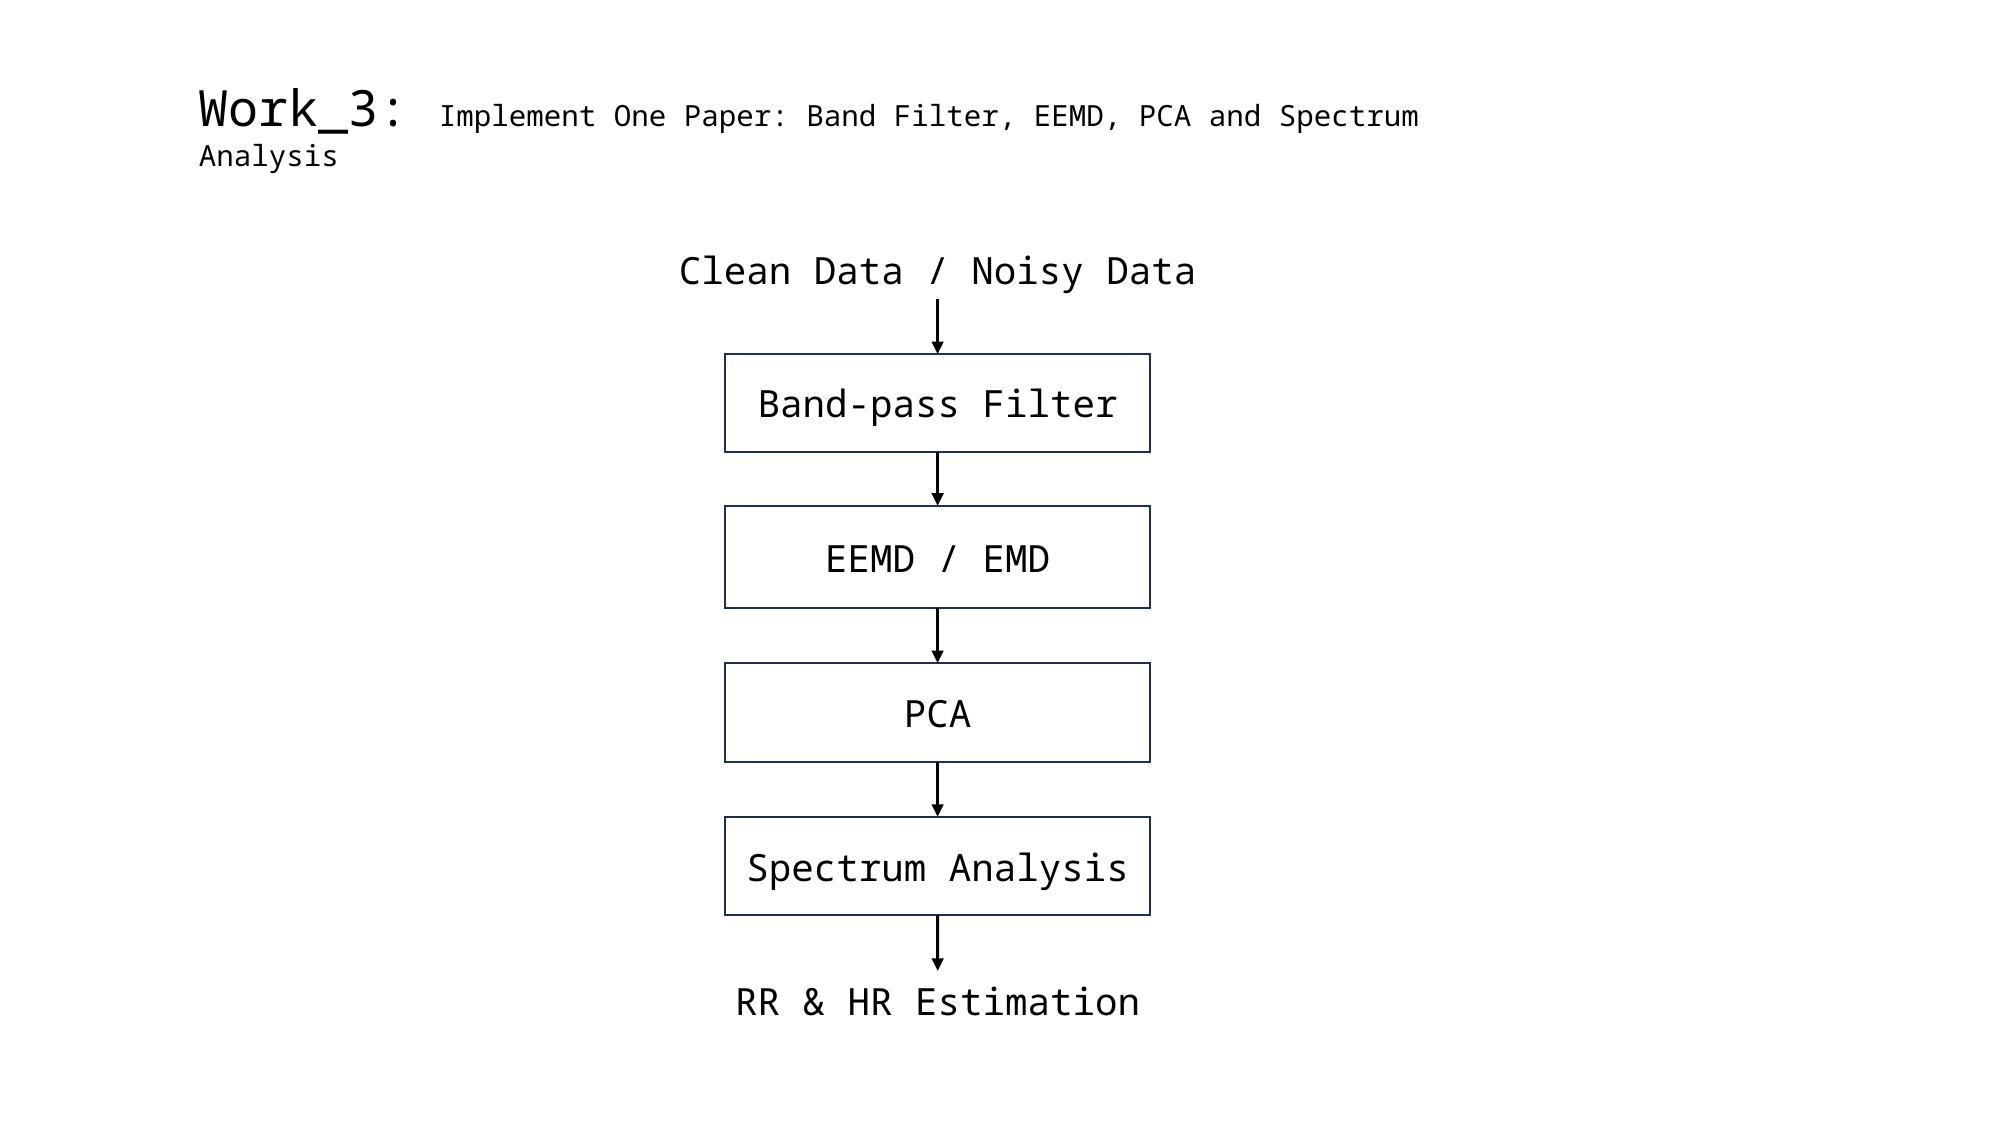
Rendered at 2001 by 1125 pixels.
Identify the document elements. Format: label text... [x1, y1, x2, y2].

text_box PCA [724, 662, 1151, 763]
text_box Band-pass Filter [724, 353, 1151, 453]
text_box RR & HR Estimation [718, 970, 1157, 1031]
text_box Clean Data / Noisy Data [620, 239, 1255, 299]
text_box Work_3: Implement One Paper: Band Filter, EEMD, PCA and Spectrum Analysis [184, 69, 1523, 180]
text_box EEMD / EMD [724, 505, 1151, 609]
text_box Spectrum Analysis [724, 816, 1151, 916]
